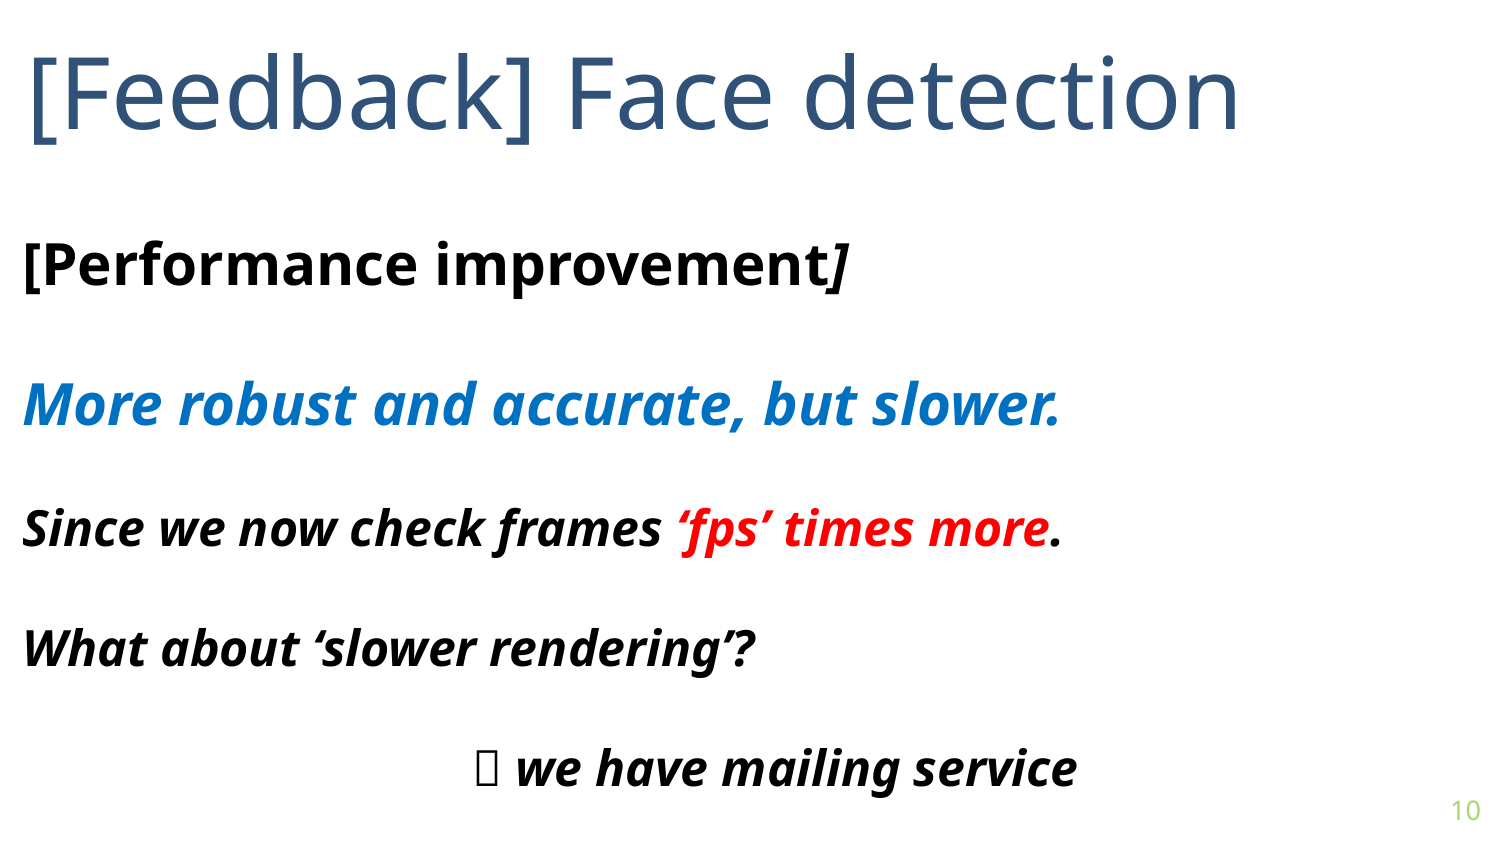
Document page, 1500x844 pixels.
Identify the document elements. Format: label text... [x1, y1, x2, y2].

text_box [Feedback] Face detection [26, 8, 1255, 150]
text_box [Performance improvement] More robust and accurate, but slower. Since we now check frames ‘fps’ times more. What about ‘slower rendering’?  we have mailing service [7, 149, 1482, 793]
slide_number 10 [1391, 793, 1482, 844]
